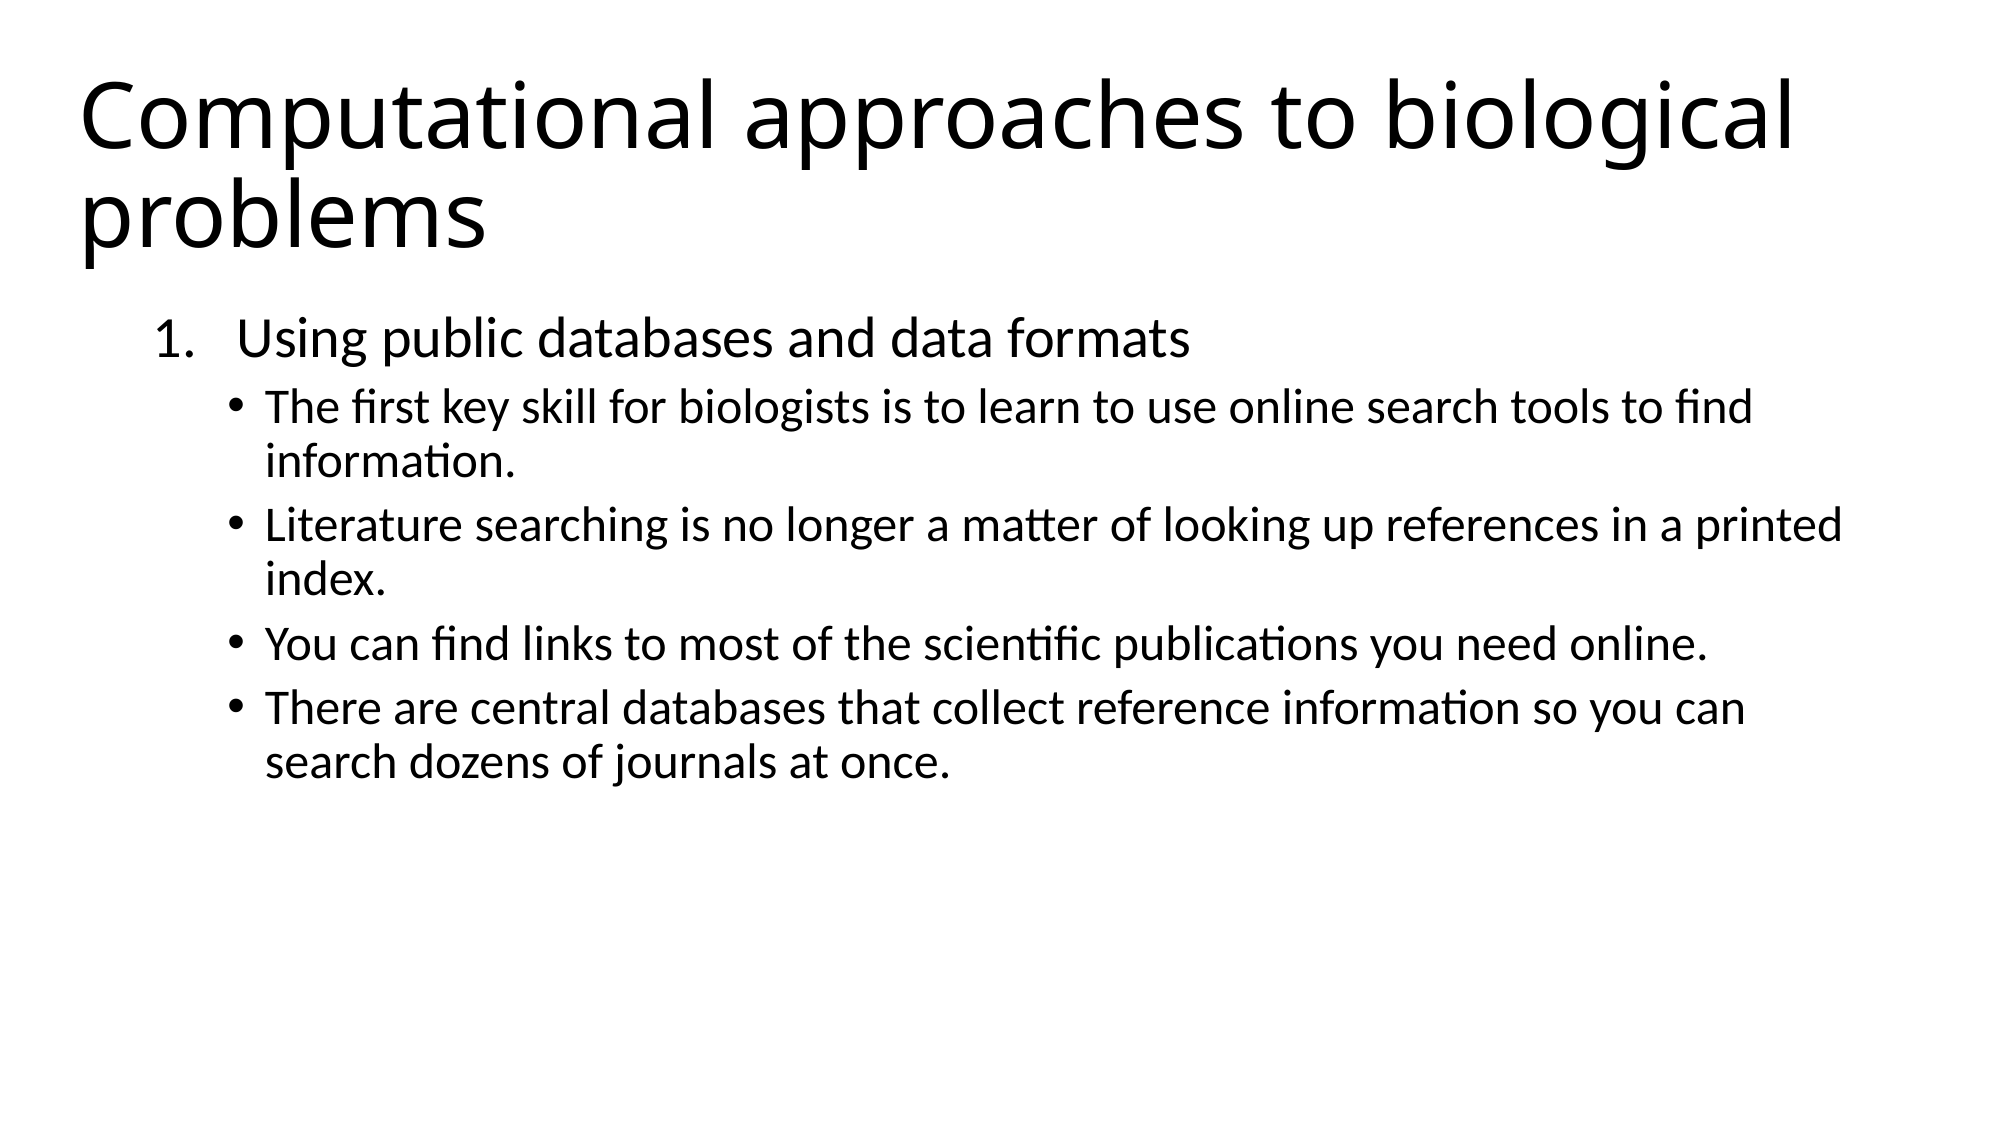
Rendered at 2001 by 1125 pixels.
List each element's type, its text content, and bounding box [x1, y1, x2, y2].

title Computational approaches to biological problems [63, 59, 1962, 278]
list Using public databases and data formats The first key skill for biologists is to learn to use online search tools to find information. Literature searching is no longer a matter of looking up references in a printed index. You can find links to most of the scientific publications you need online. There are central databases that collect reference information so you can search dozens of journals at once. [137, 299, 1863, 1014]
